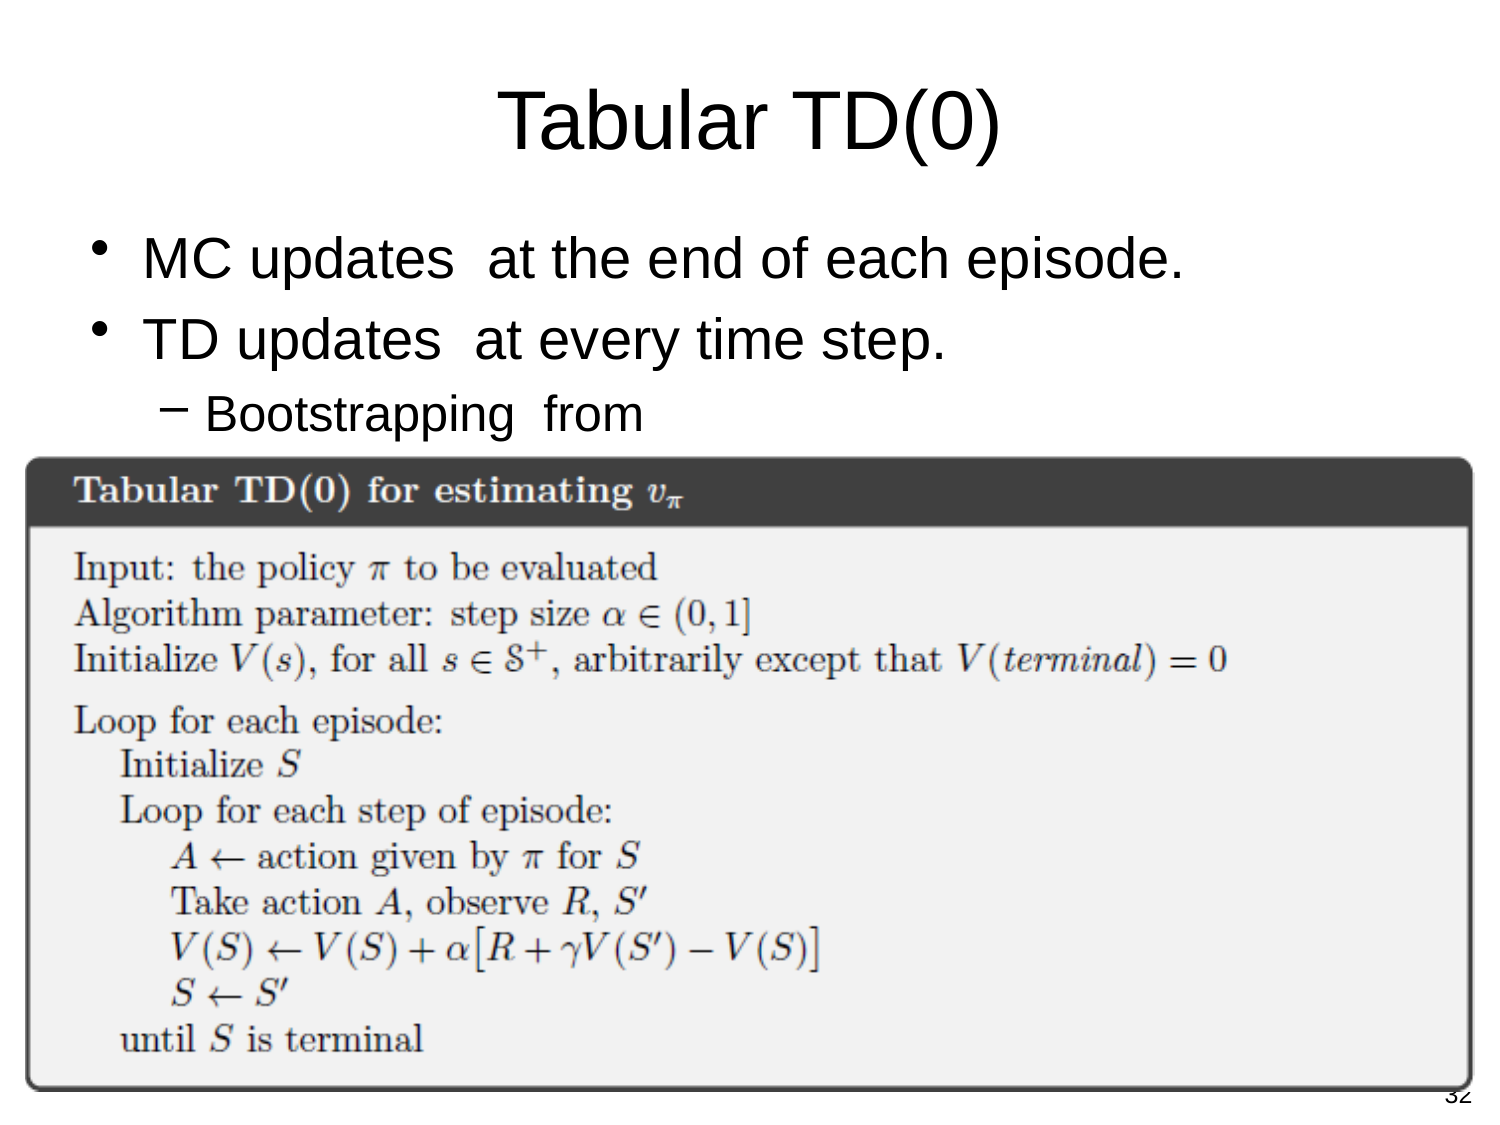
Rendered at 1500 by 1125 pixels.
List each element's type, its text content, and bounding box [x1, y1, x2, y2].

picture [24, 453, 1476, 1092]
slide_number 32 [1137, 1070, 1488, 1112]
title Tabular TD(0) [74, 44, 1426, 188]
